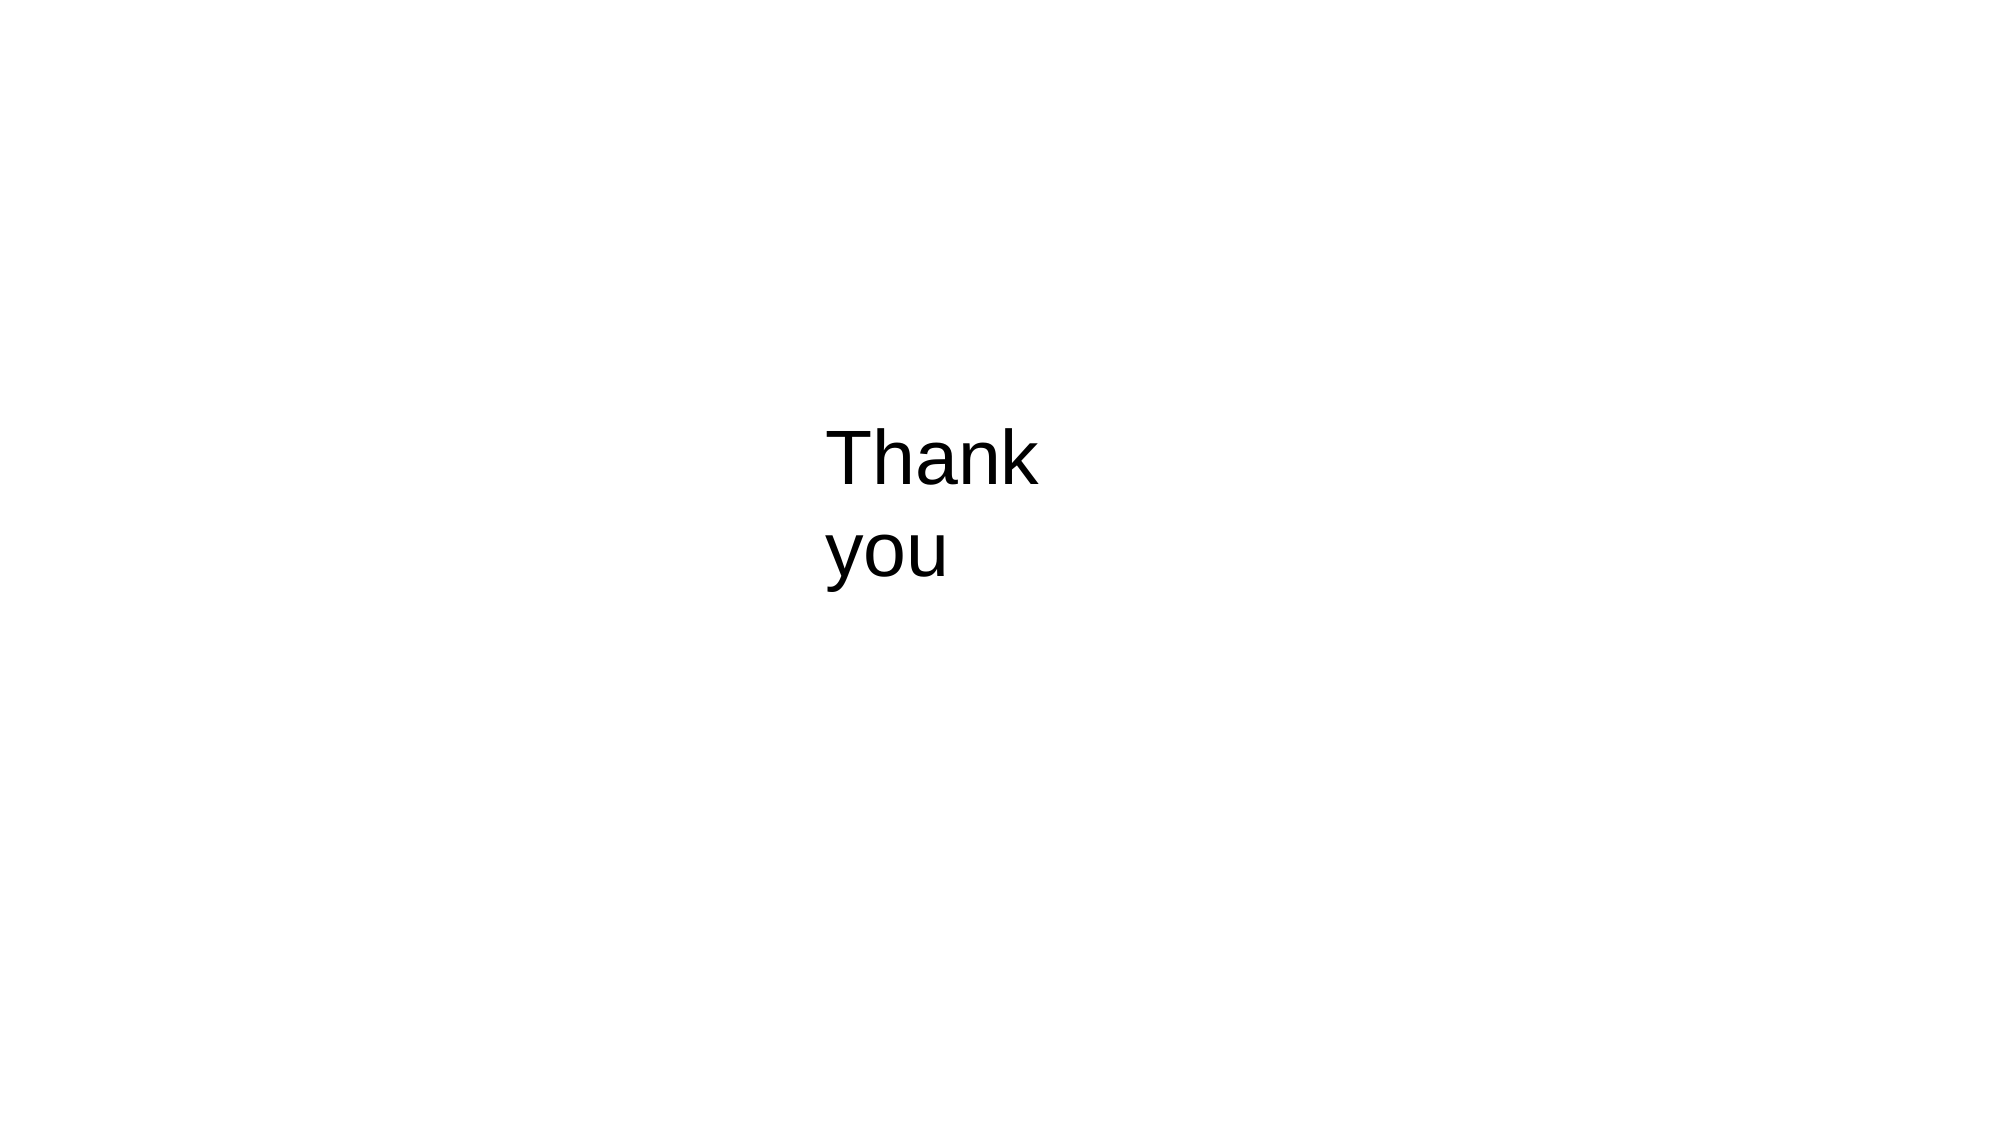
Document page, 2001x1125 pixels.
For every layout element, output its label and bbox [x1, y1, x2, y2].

title [822, 403, 1185, 594]
